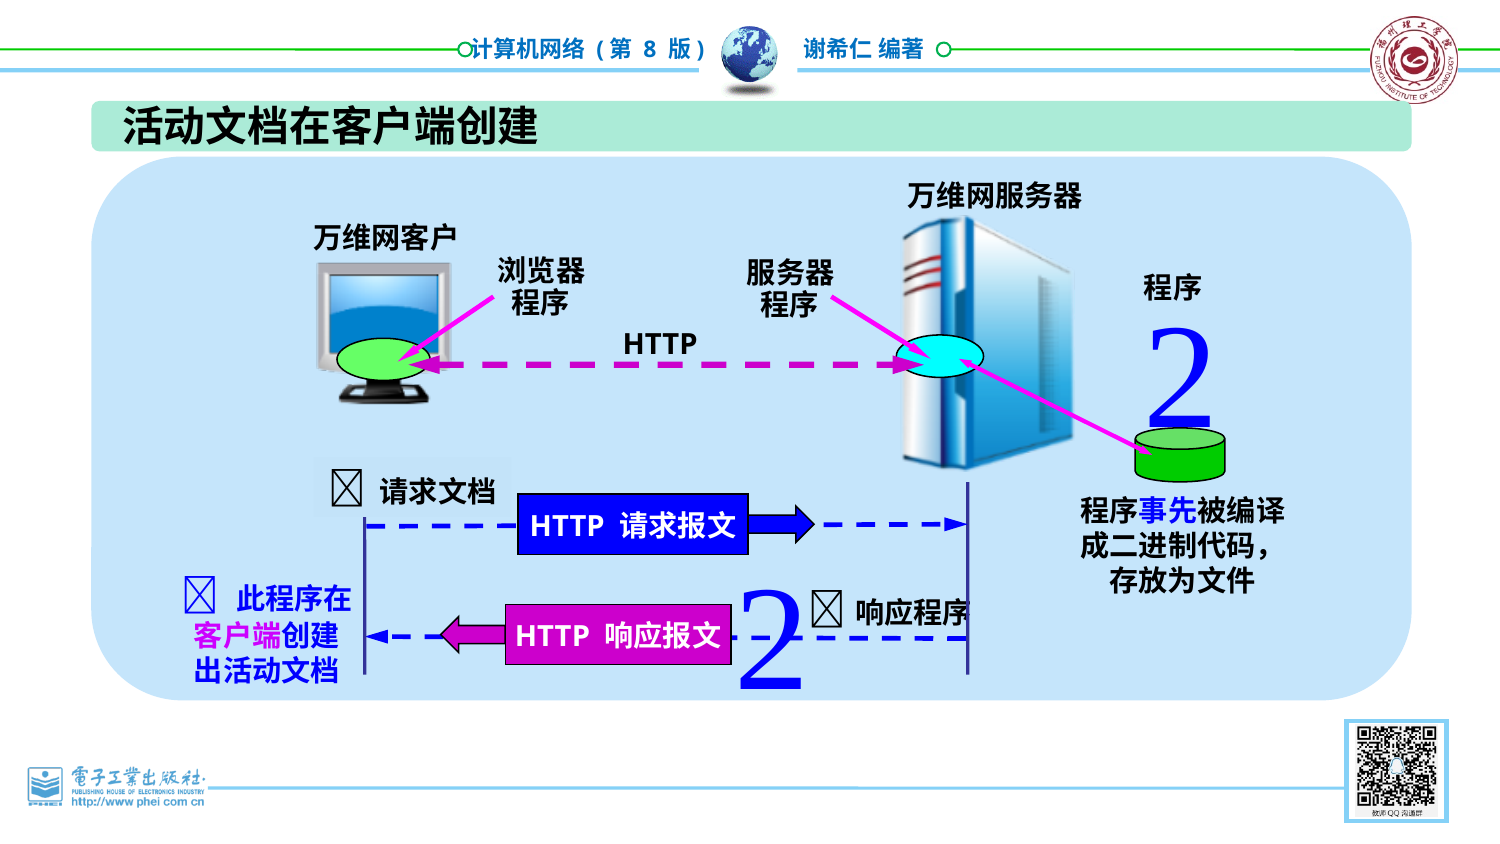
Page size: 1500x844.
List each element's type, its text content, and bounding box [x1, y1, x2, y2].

text_box [1135, 427, 1225, 482]
picture [309, 257, 461, 409]
text_box HTTP [607, 318, 713, 368]
text_box [1135, 427, 1225, 449]
text_box 服务器 程序 [731, 251, 850, 329]
text_box [89, 154, 1414, 703]
text_box 万维网服务器 [892, 169, 1099, 220]
picture [1355, 724, 1438, 817]
text_box  [1129, 269, 1234, 465]
text_box [555, 100, 1412, 152]
text_box [91, 100, 107, 152]
text_box 程序事先被编译成二进制代码，存放为文件 [1064, 484, 1301, 605]
picture [719, 24, 779, 100]
text_box  此程序在 客户端创建 出活动文档 [166, 565, 359, 695]
text_box 万维网客户 [298, 212, 475, 262]
picture [1370, 16, 1458, 104]
picture [23, 764, 208, 809]
text_box 浏览器 程序 [482, 249, 601, 327]
text_box [1083, 420, 1152, 455]
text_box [364, 532, 982, 730]
text_box 活动文档在客户端创建 [107, 92, 555, 158]
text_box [317, 456, 968, 675]
text_box 程序 [1122, 262, 1224, 312]
picture [896, 214, 1080, 472]
